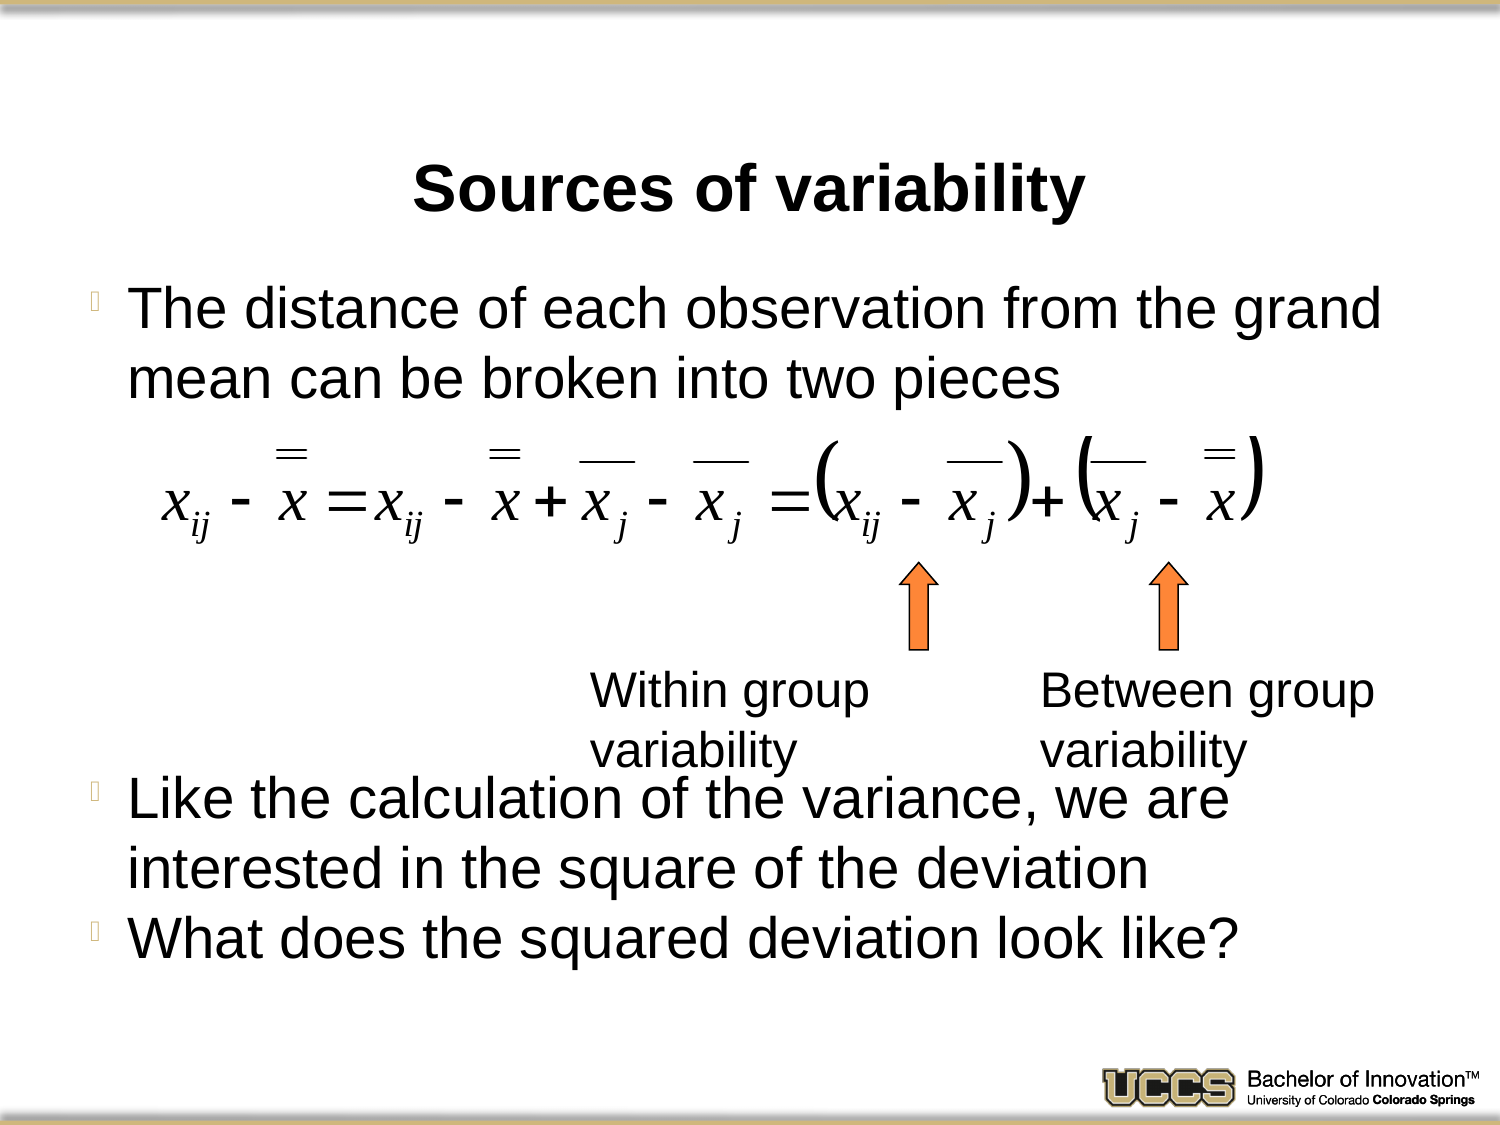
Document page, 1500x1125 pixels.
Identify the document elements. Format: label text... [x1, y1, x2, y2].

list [149, 435, 1263, 559]
title Sources of variability [75, 45, 1425, 233]
text_box Between group variability [1025, 649, 1500, 785]
list The distance of each observation from the grand mean can be broken into two pieces Like the calculation of the variance, we are interested in the square of the deviation What does the squared deviation look like? [75, 262, 1450, 1005]
text_box [900, 567, 938, 649]
text_box [1149, 567, 1188, 649]
text_box Within group variability [575, 649, 1025, 785]
